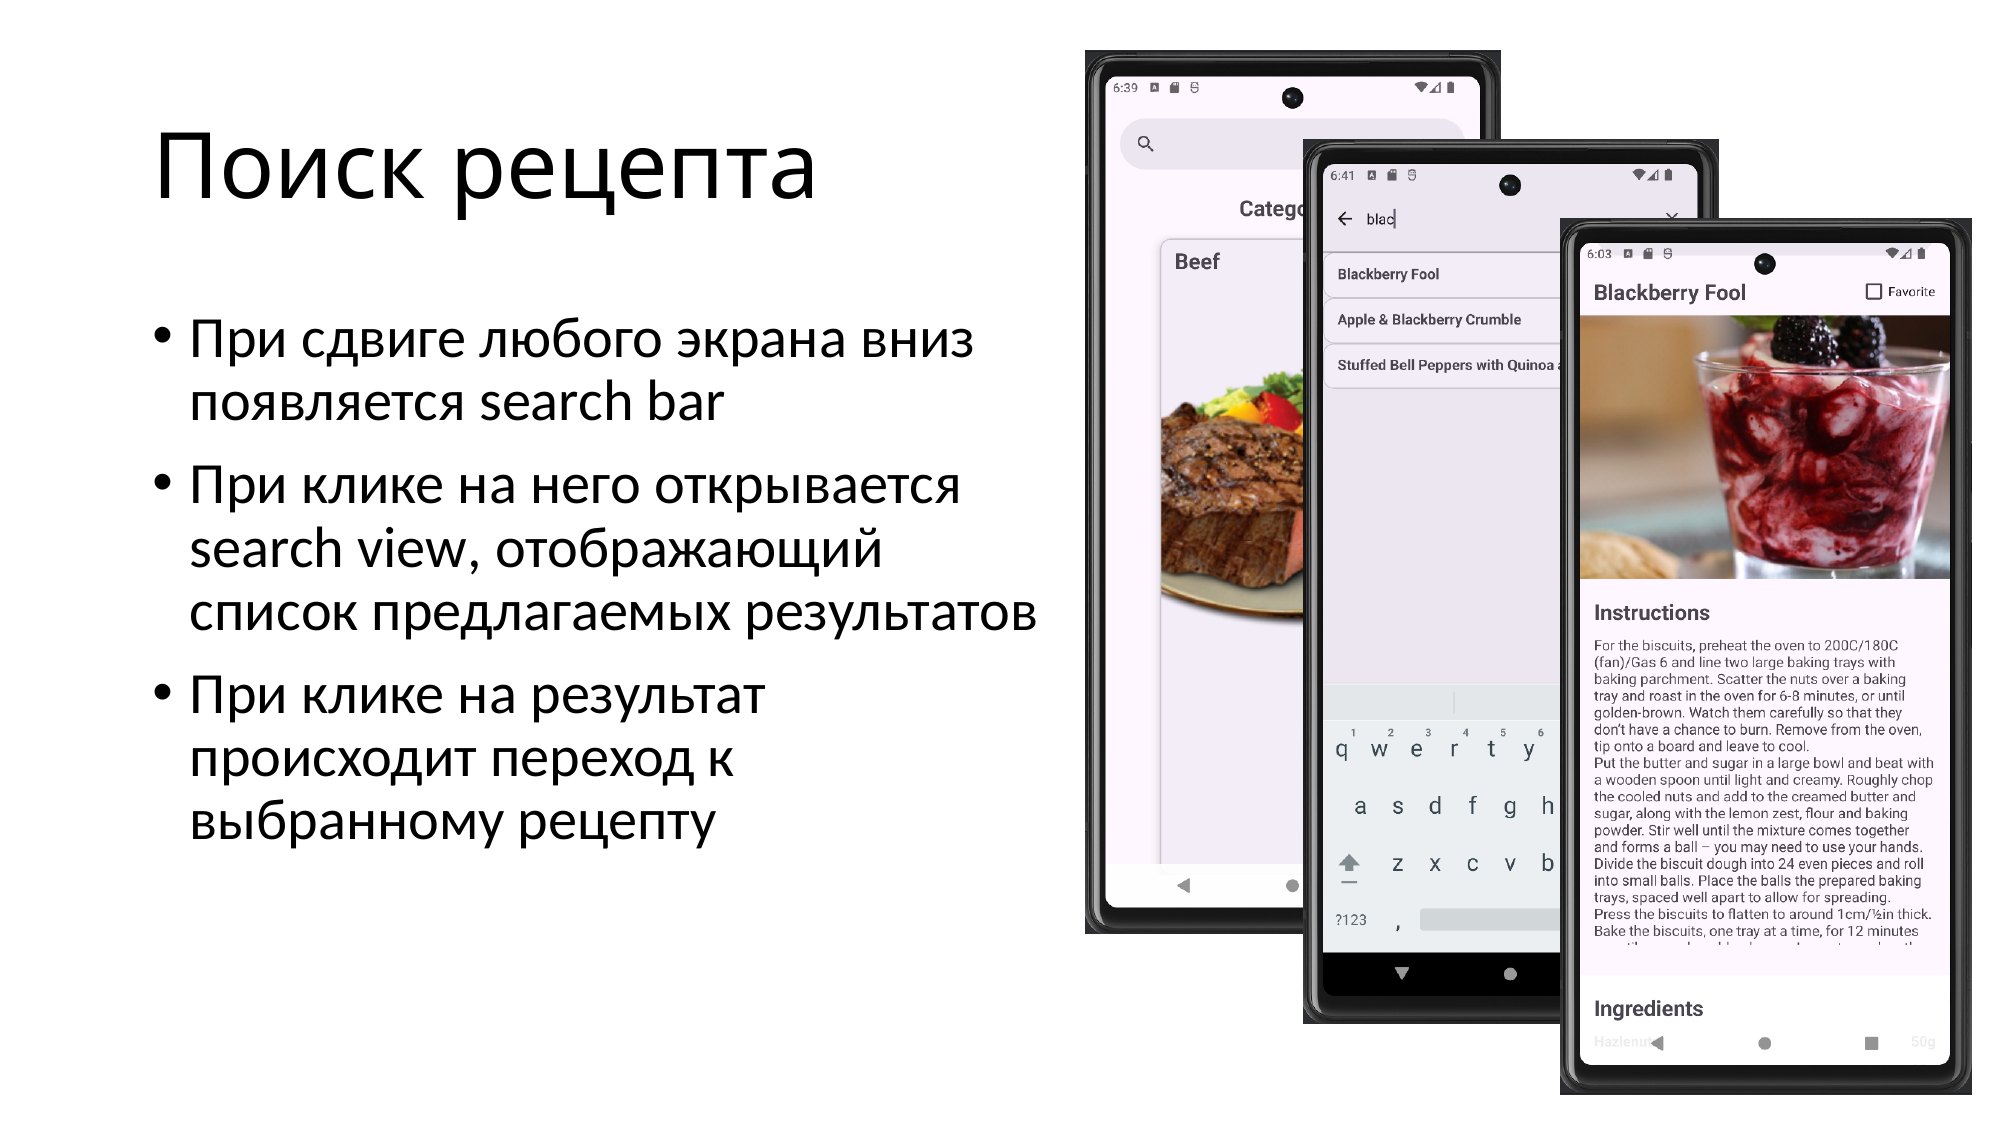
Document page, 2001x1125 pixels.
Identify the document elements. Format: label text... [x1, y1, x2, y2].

title Поиск рецепта [1501, 59, 1863, 218]
title Поиск рецепта [137, 59, 1085, 278]
list При сдвиге любого экрана вниз появляется search bar При клике на него открывается search view, отображающий список предлагаемых результатов При клике на результат происходит переход к выбранному рецепту [137, 299, 1065, 1014]
picture [1085, 50, 1972, 1095]
